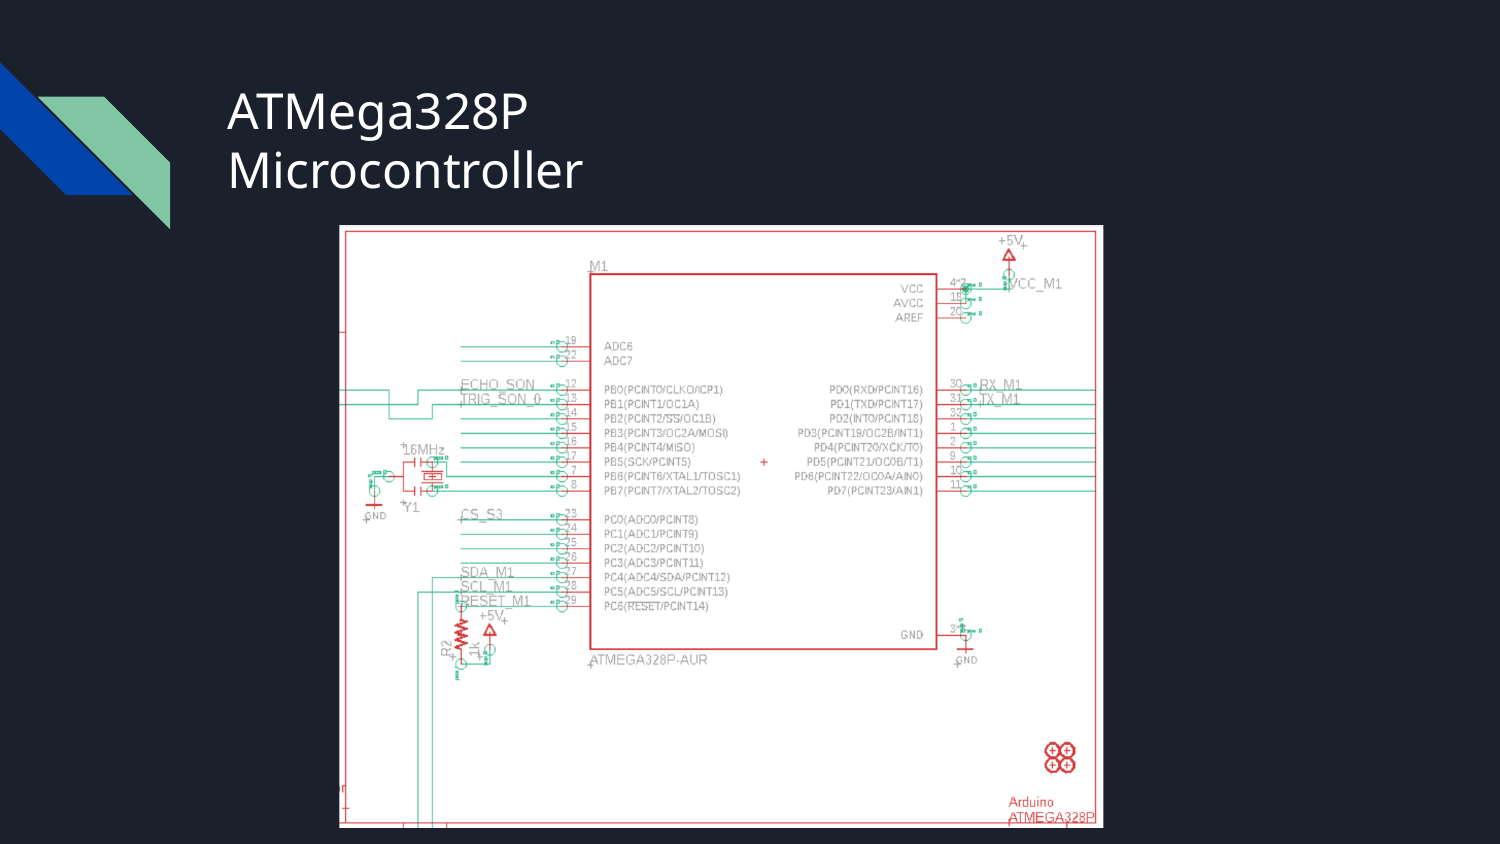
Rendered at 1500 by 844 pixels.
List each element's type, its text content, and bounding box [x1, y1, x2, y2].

title ATMega328P Microcontroller [212, 64, 1368, 215]
picture [339, 224, 1104, 828]
